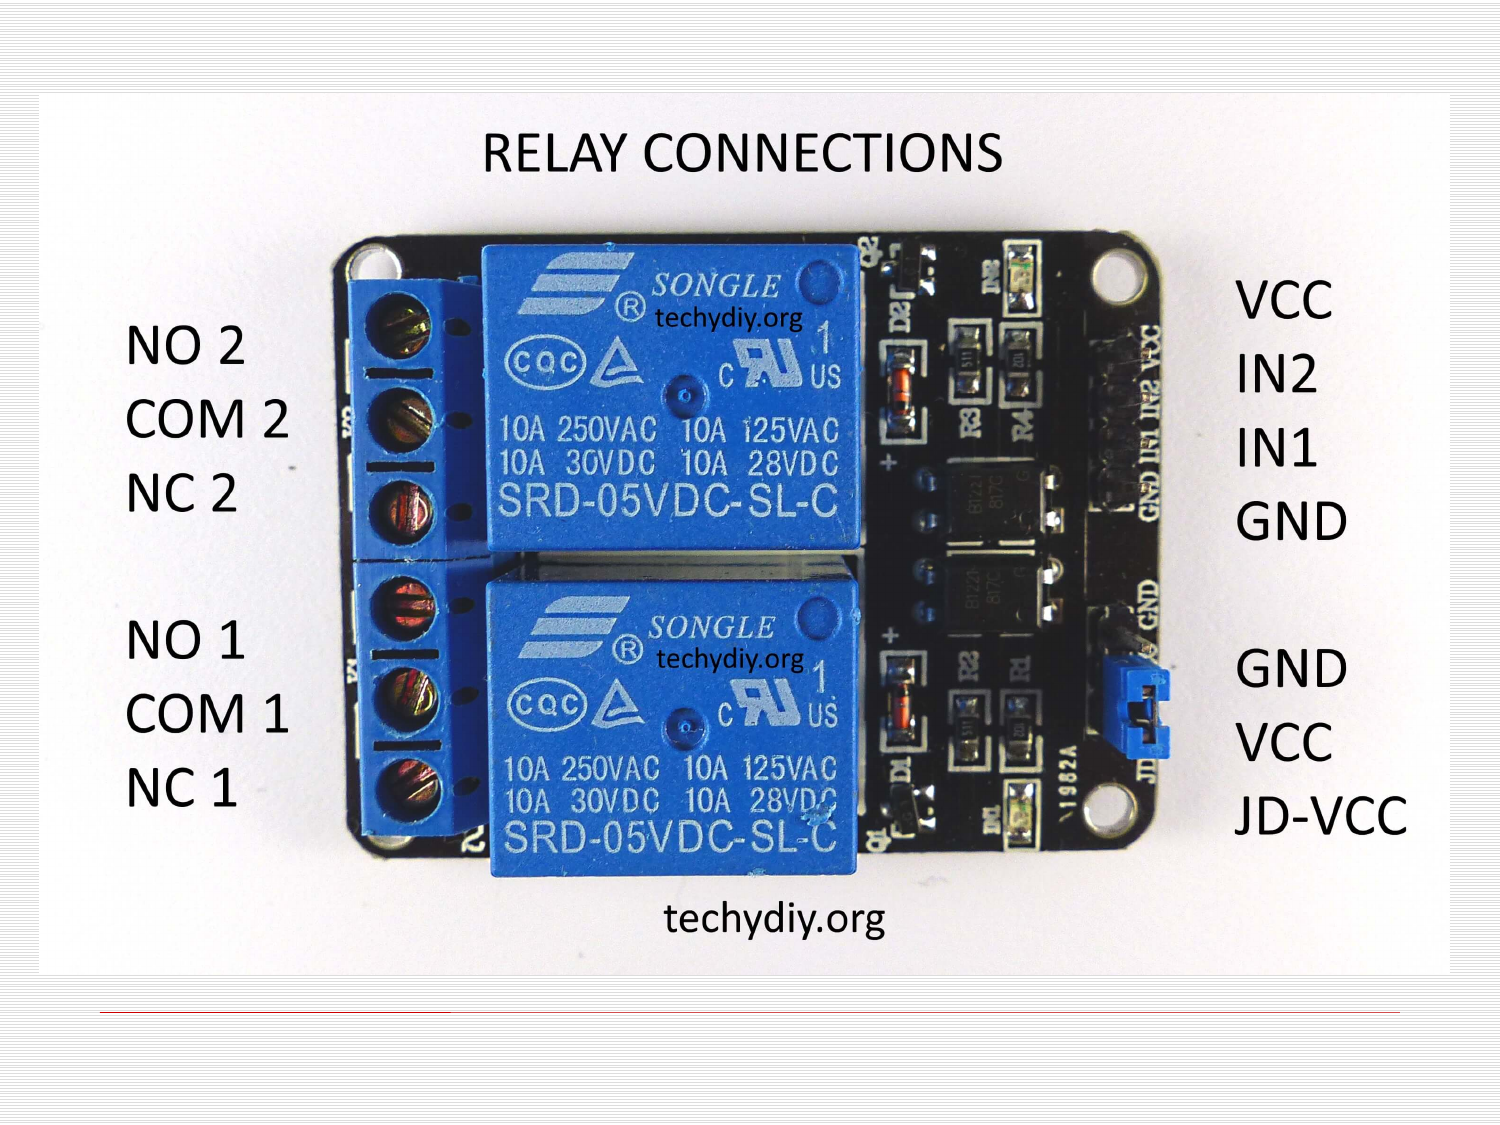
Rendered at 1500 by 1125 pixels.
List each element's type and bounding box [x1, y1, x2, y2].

picture [39, 93, 1451, 976]
